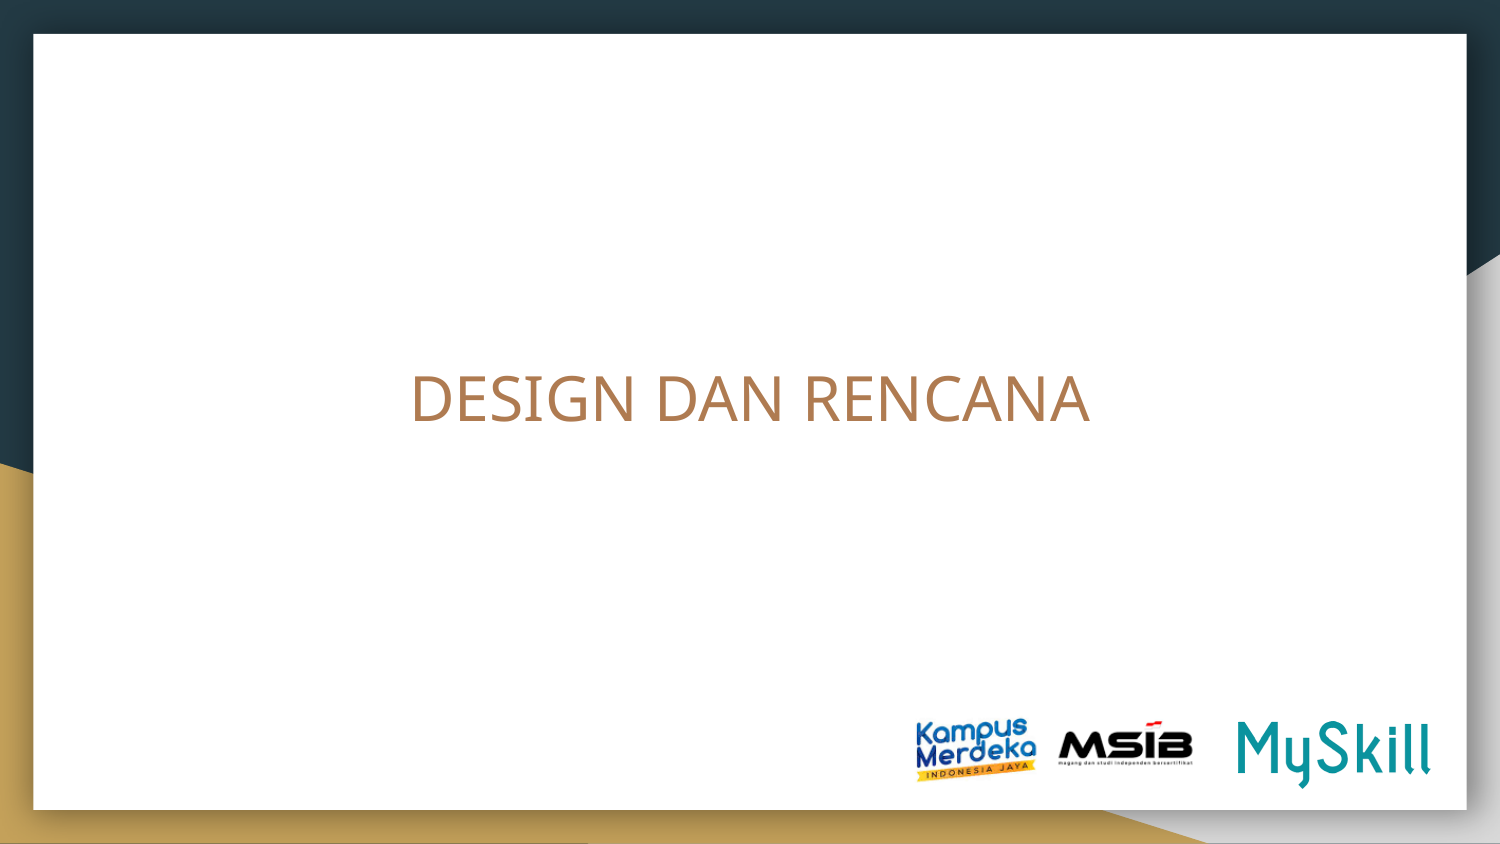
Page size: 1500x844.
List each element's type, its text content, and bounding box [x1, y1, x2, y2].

picture [1238, 721, 1432, 789]
title DESIGN DAN RENCANA [134, 343, 1366, 501]
picture [898, 701, 1216, 795]
